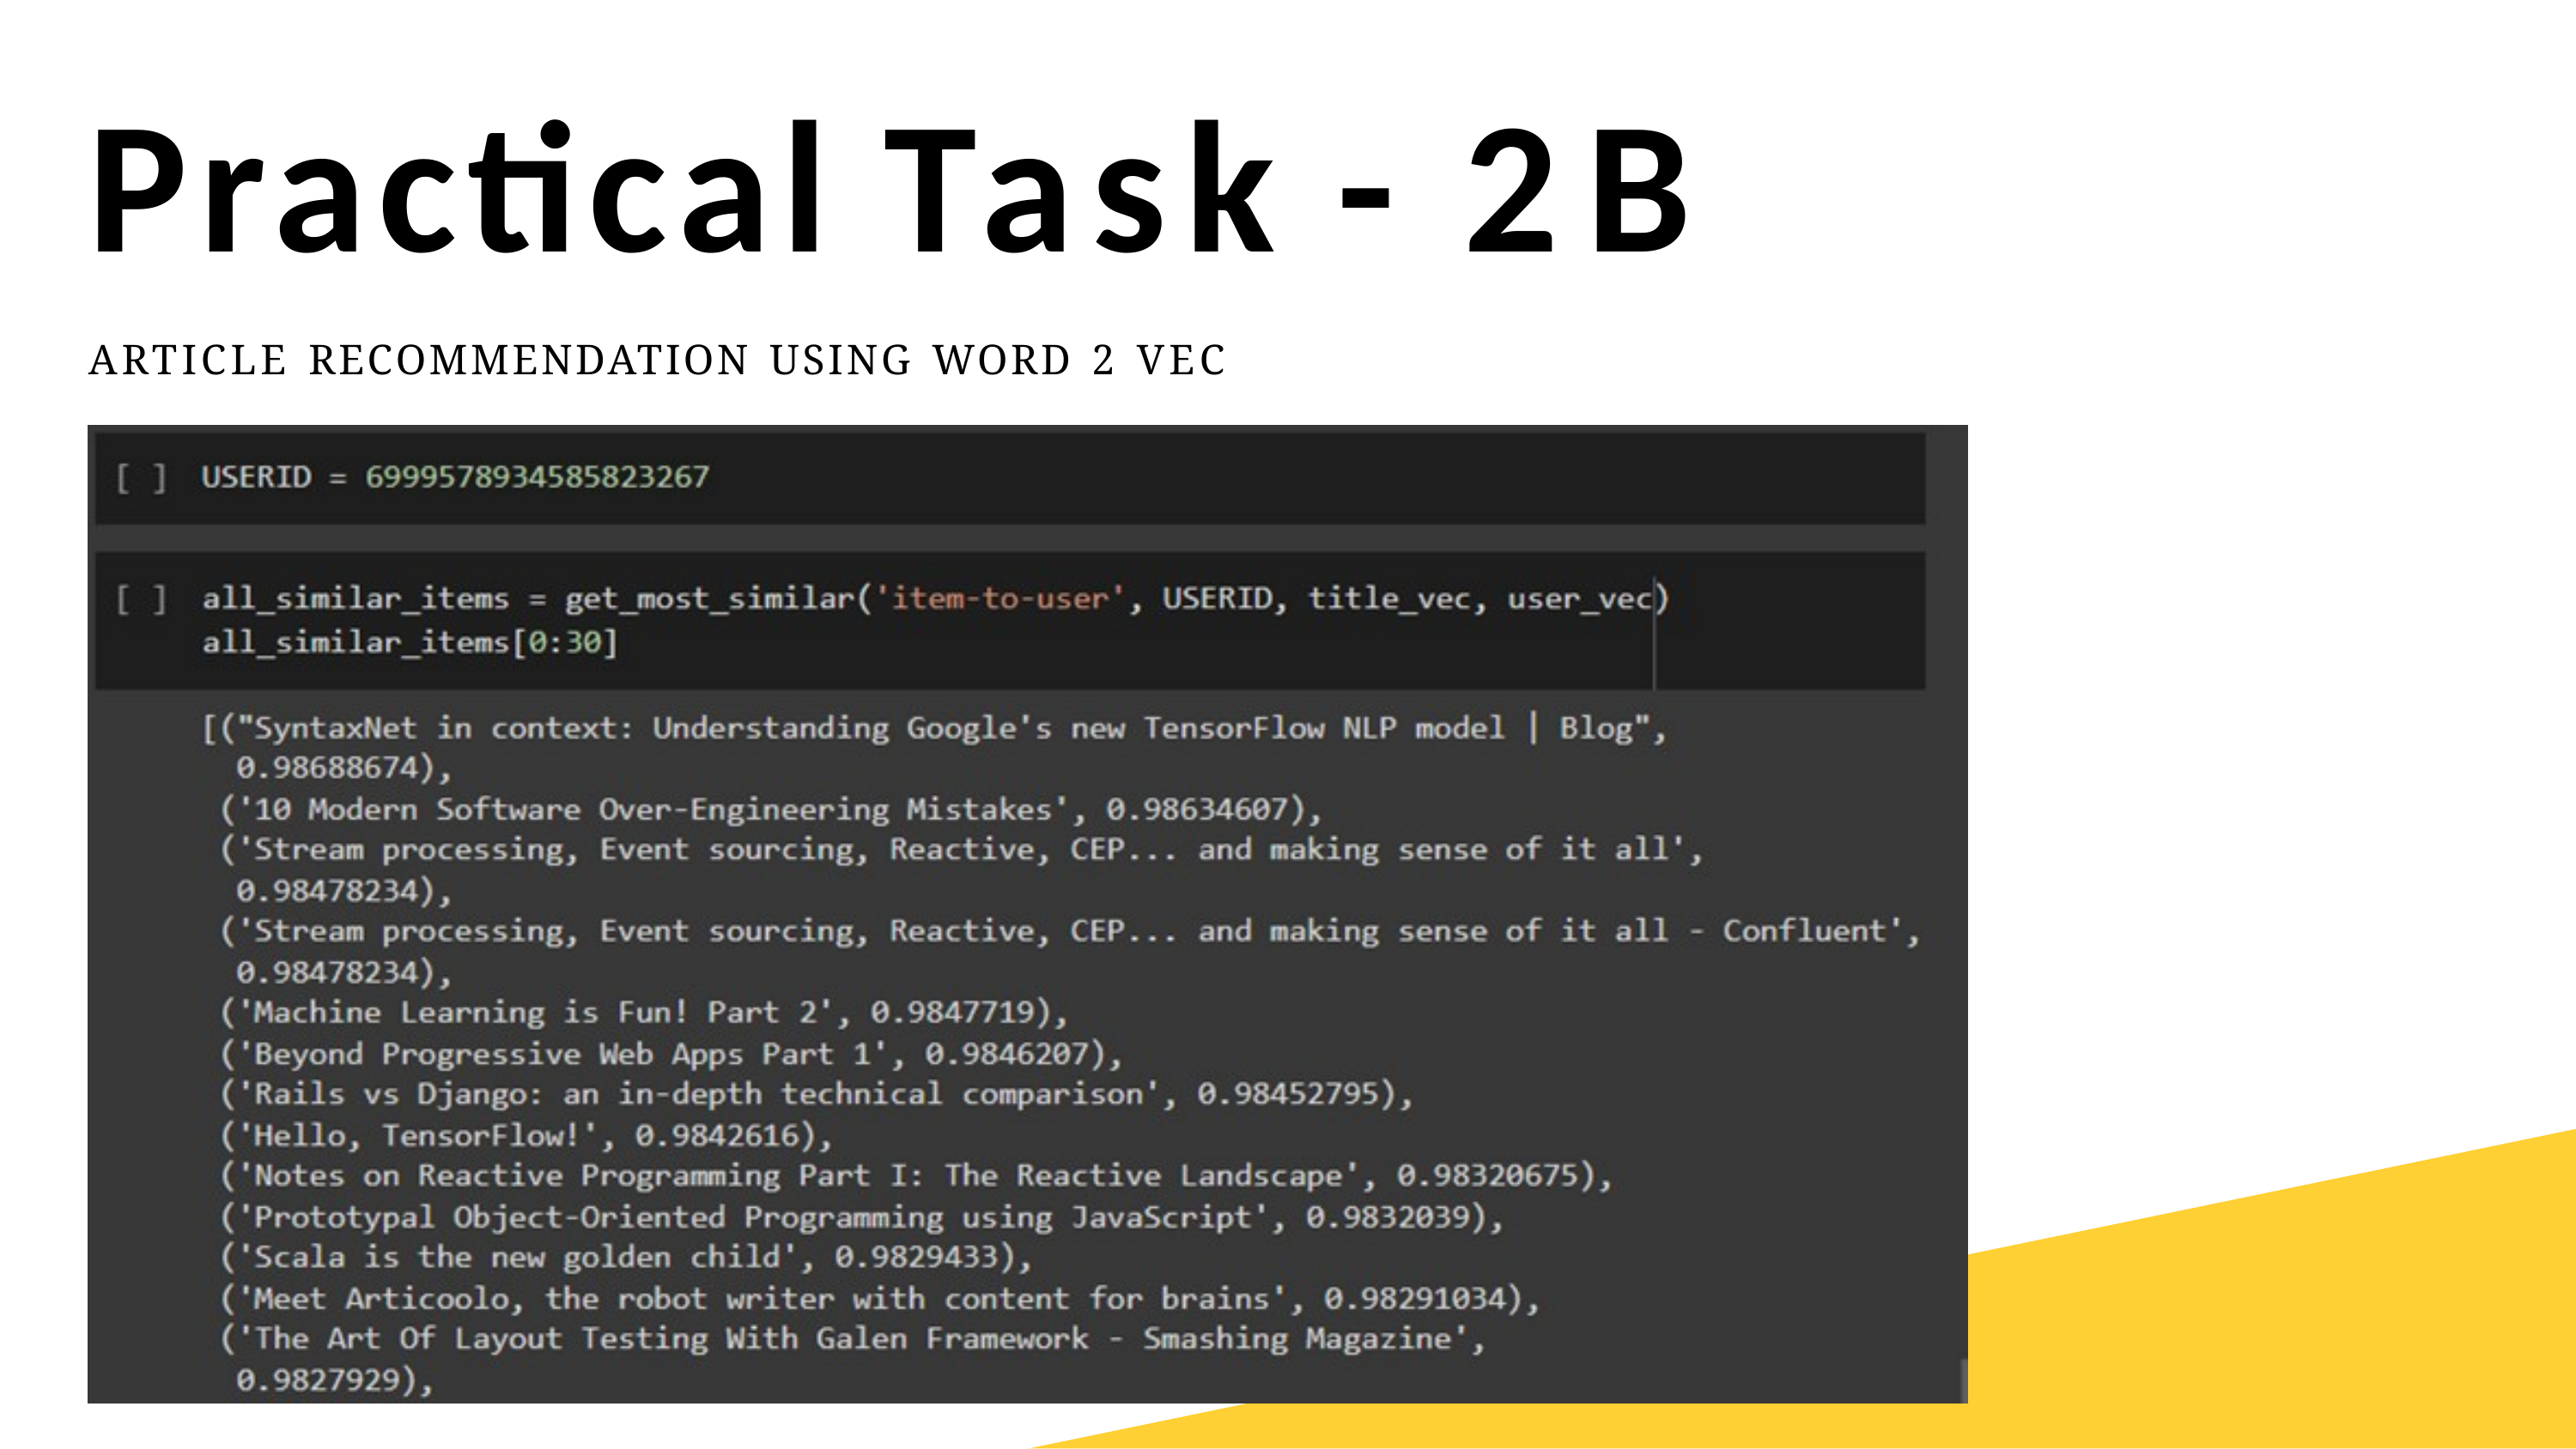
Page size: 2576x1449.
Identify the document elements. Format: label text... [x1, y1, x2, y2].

title Practical Task - 2B ARTICLE RECOMMENDATION USING WORD 2 VEC [86, 62, 1725, 384]
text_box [88, 425, 2576, 1449]
